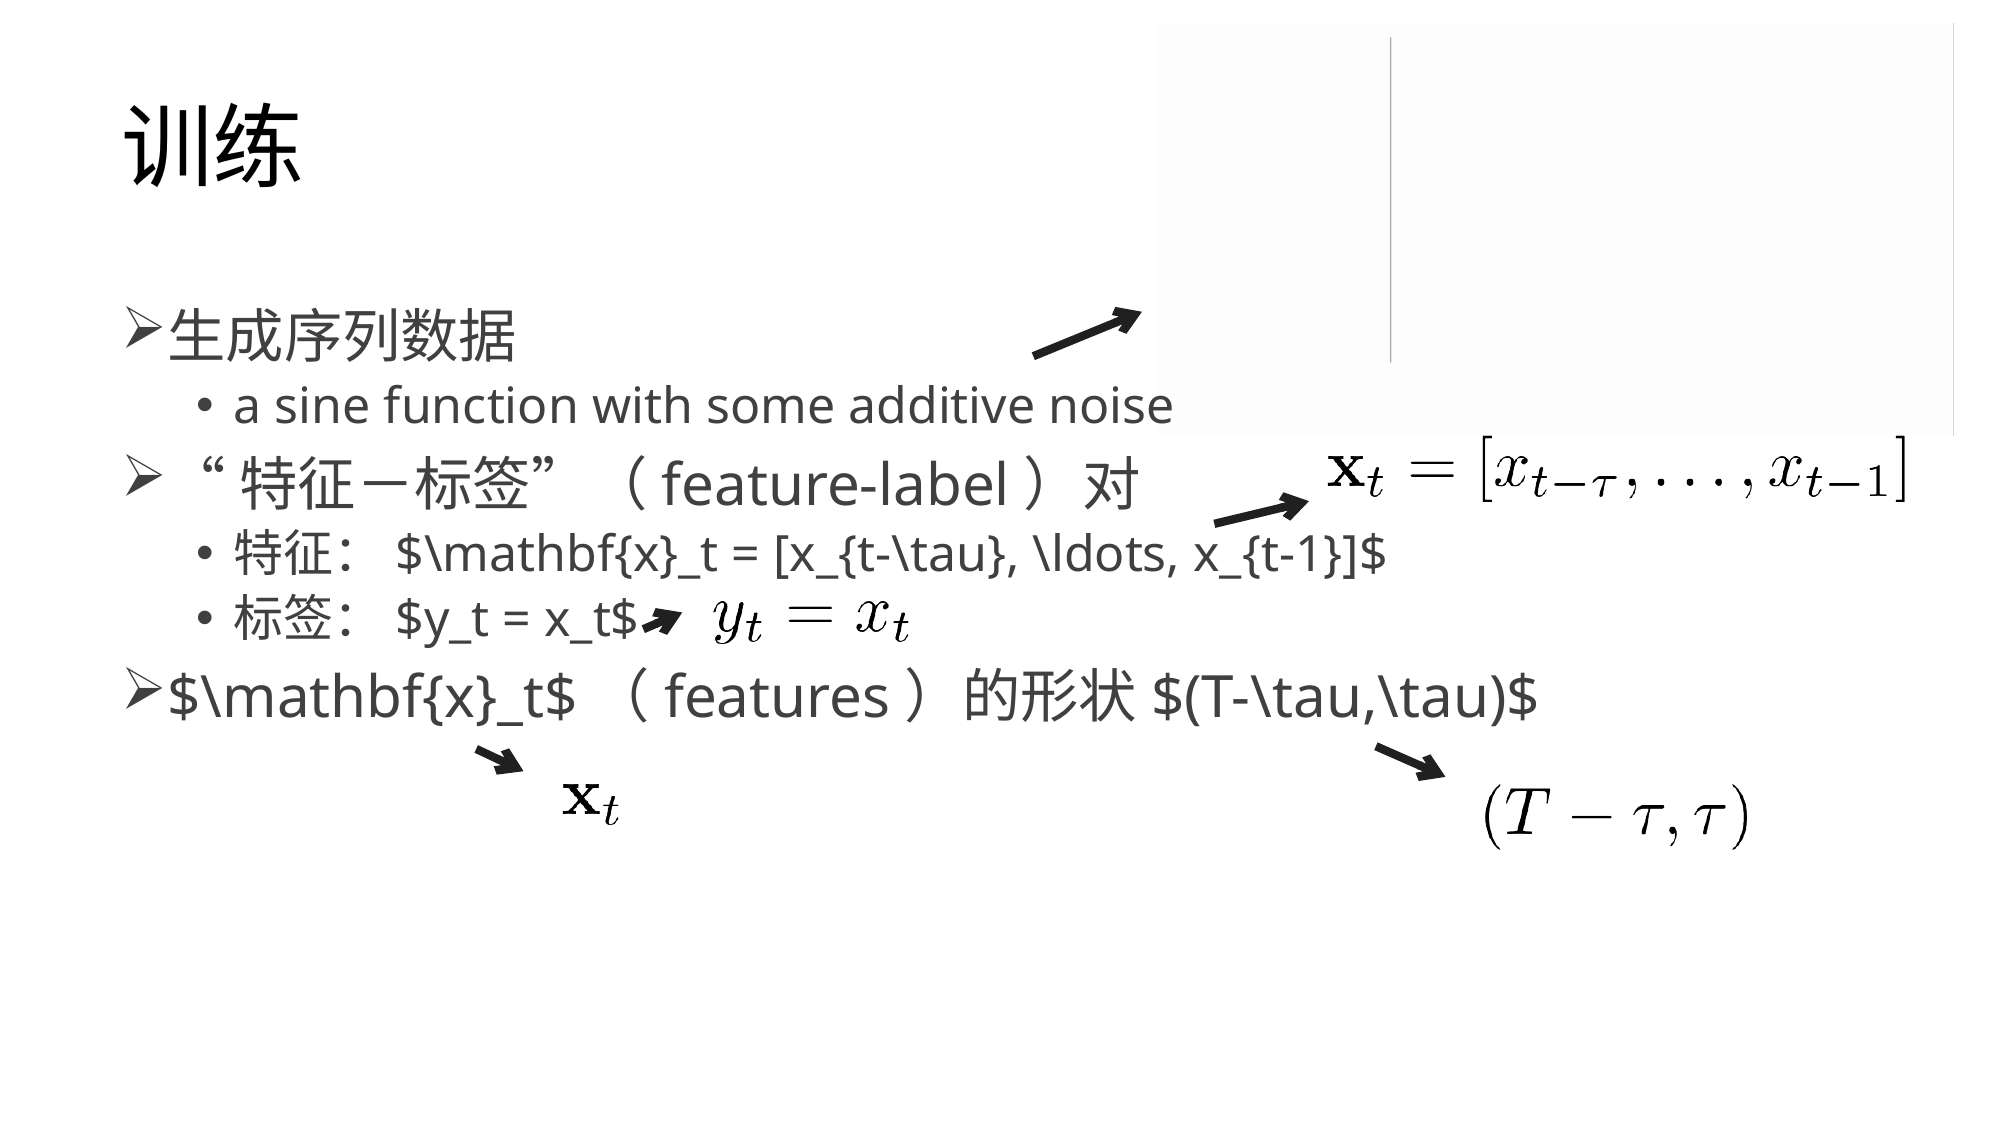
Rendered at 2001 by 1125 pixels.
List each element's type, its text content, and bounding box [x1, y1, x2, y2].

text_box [1033, 311, 1142, 357]
title 训练 [106, 42, 1158, 260]
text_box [1214, 501, 1309, 524]
picture [713, 600, 909, 644]
picture [1485, 784, 1747, 850]
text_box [476, 748, 524, 772]
list 生成序列数据 a sine function with some additive noise “特征－标签”（feature-label）对 特征：$\mathbf{x}_t = [x_{t-\tau}, \ldots, x_{t-1}]$ 标签：$y_t = x_t$ $\mathbf{x}_t$（features）的形状$(T-\tau,\tau)$ [106, 299, 1832, 1014]
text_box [1375, 746, 1446, 777]
picture [562, 784, 619, 825]
picture [1158, 23, 1954, 502]
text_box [643, 612, 683, 630]
